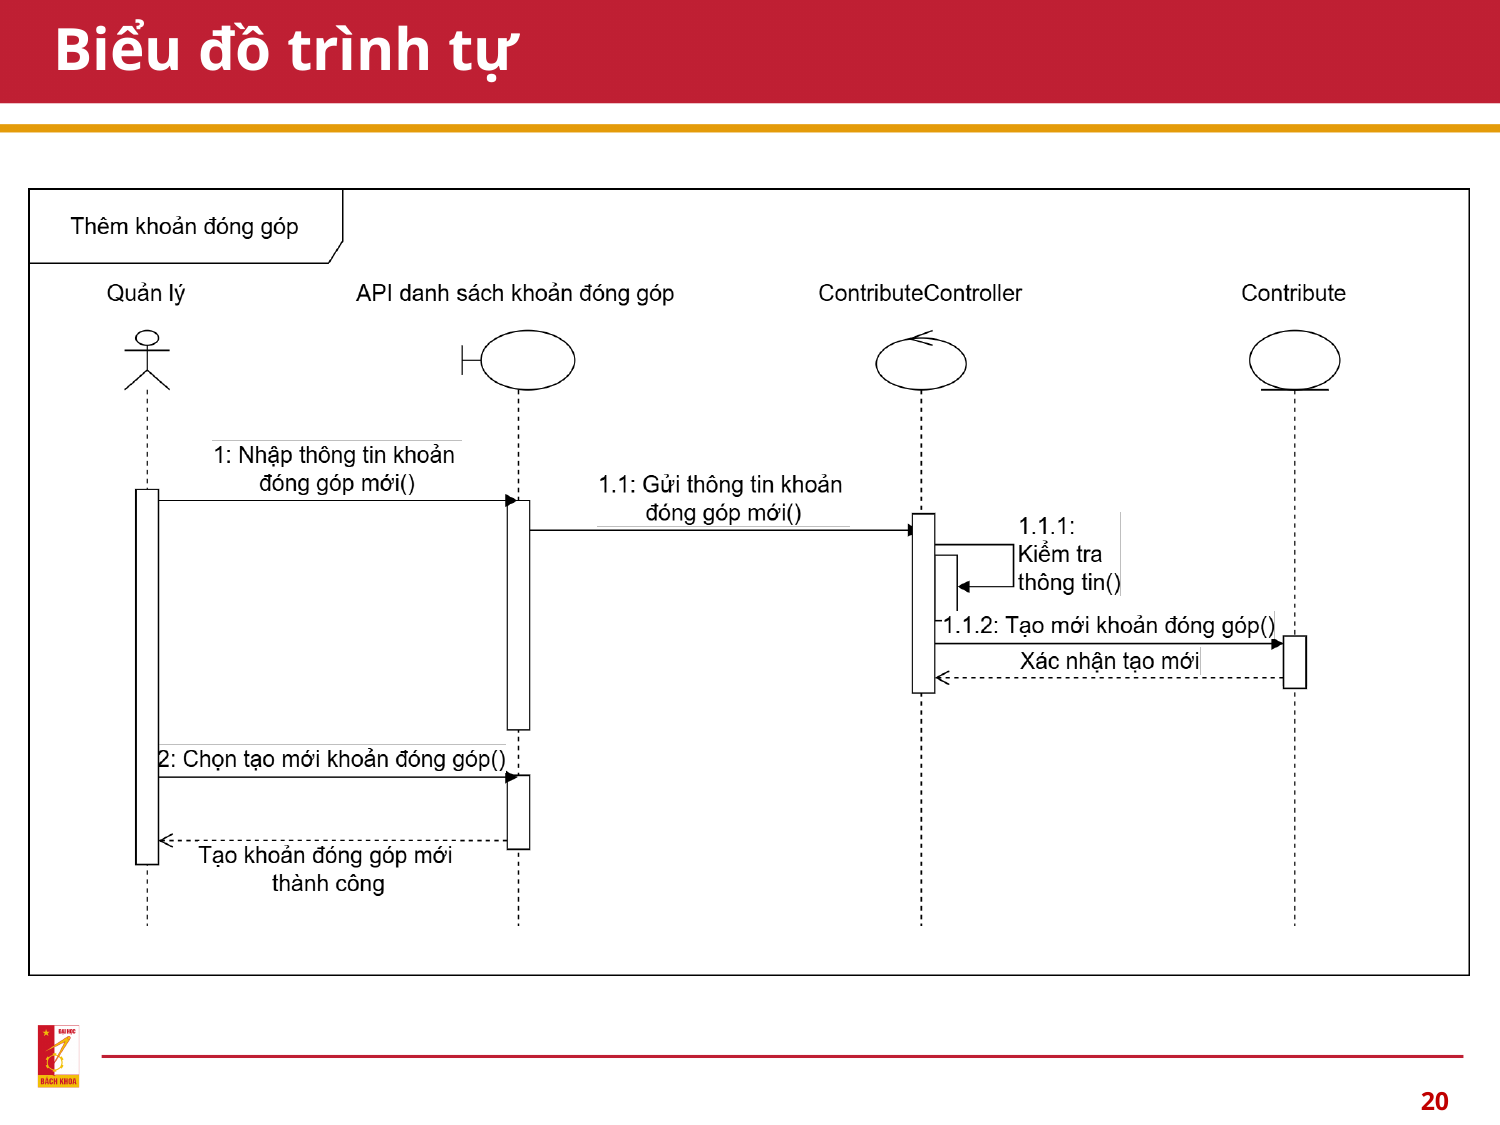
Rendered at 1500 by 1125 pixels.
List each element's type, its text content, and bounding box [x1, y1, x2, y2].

slide_number 20 [1126, 1078, 1464, 1125]
picture [0, 0, 1500, 1125]
title Biểu đồ trình tự [38, 12, 1462, 87]
